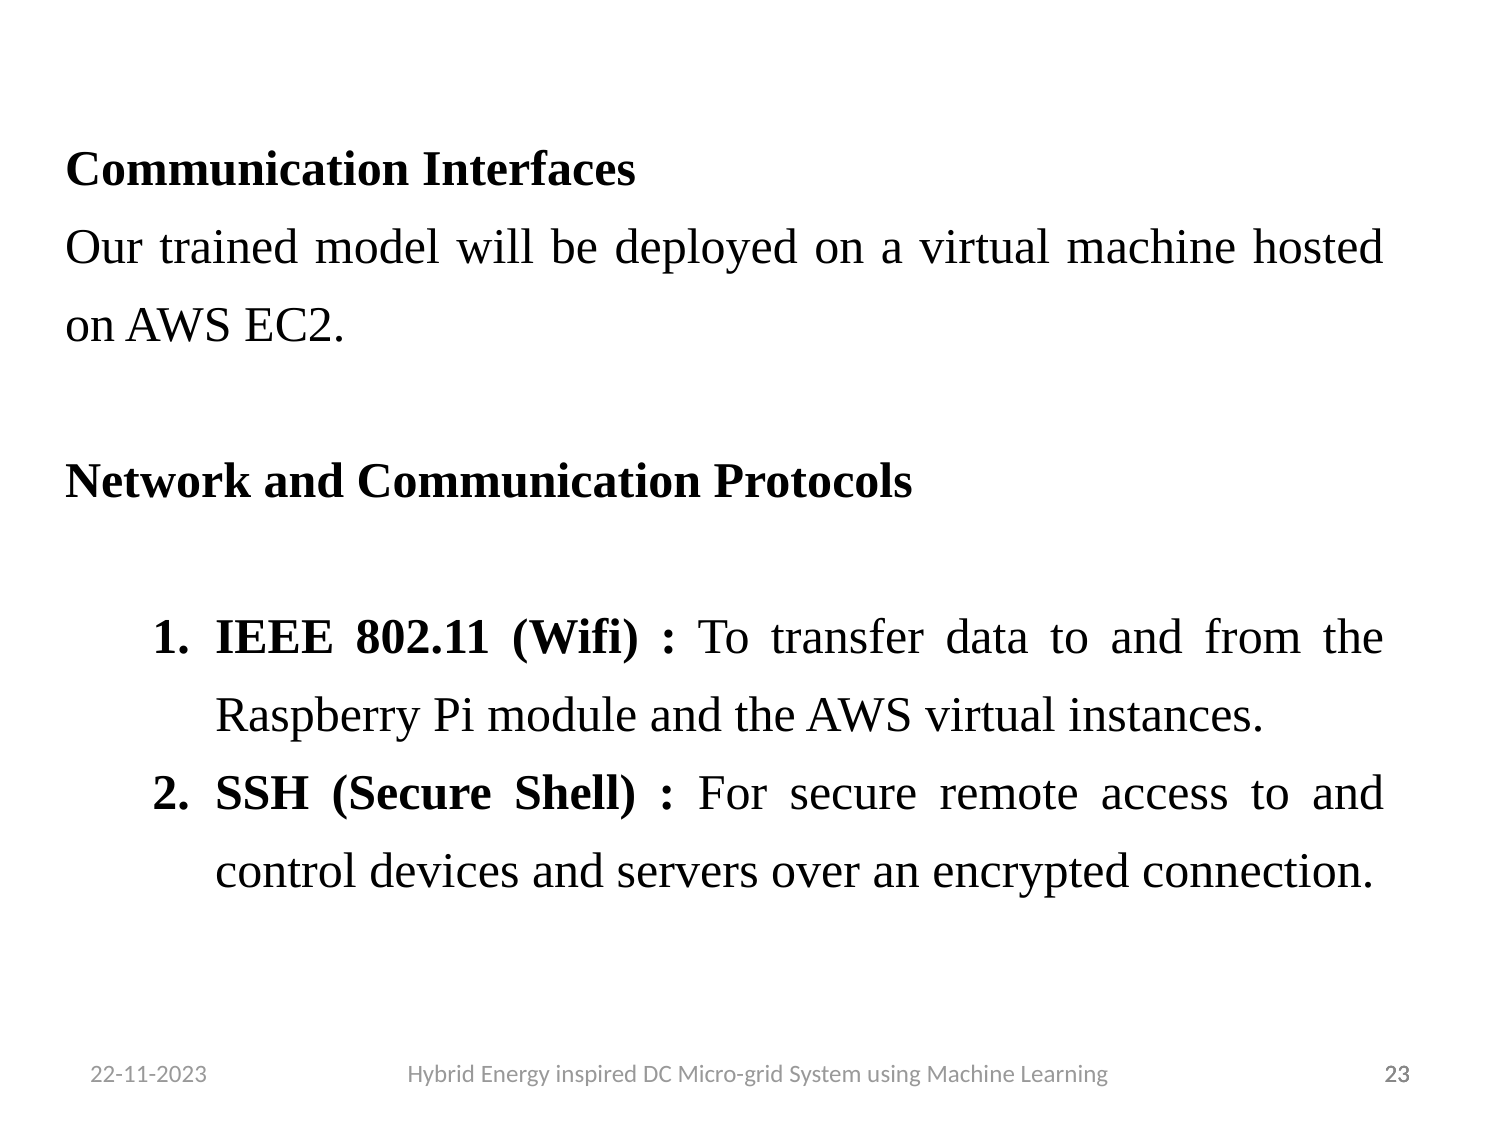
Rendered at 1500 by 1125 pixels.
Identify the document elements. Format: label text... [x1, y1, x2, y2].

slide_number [75, 1042, 1285, 1103]
slide_number ‹#› [1285, 1042, 1425, 1103]
list Communication Interfaces Our trained model will be deployed on a virtual machine hosted on AWS EC2. Network and Communication Protocols IEEE 802.11 (Wifi) : To transfer data to and from the Raspberry Pi module and the AWS virtual instances. SSH (Secure Shell) : For secure remote access to and control devices and servers over an encrypted connection. [50, 50, 1400, 793]
